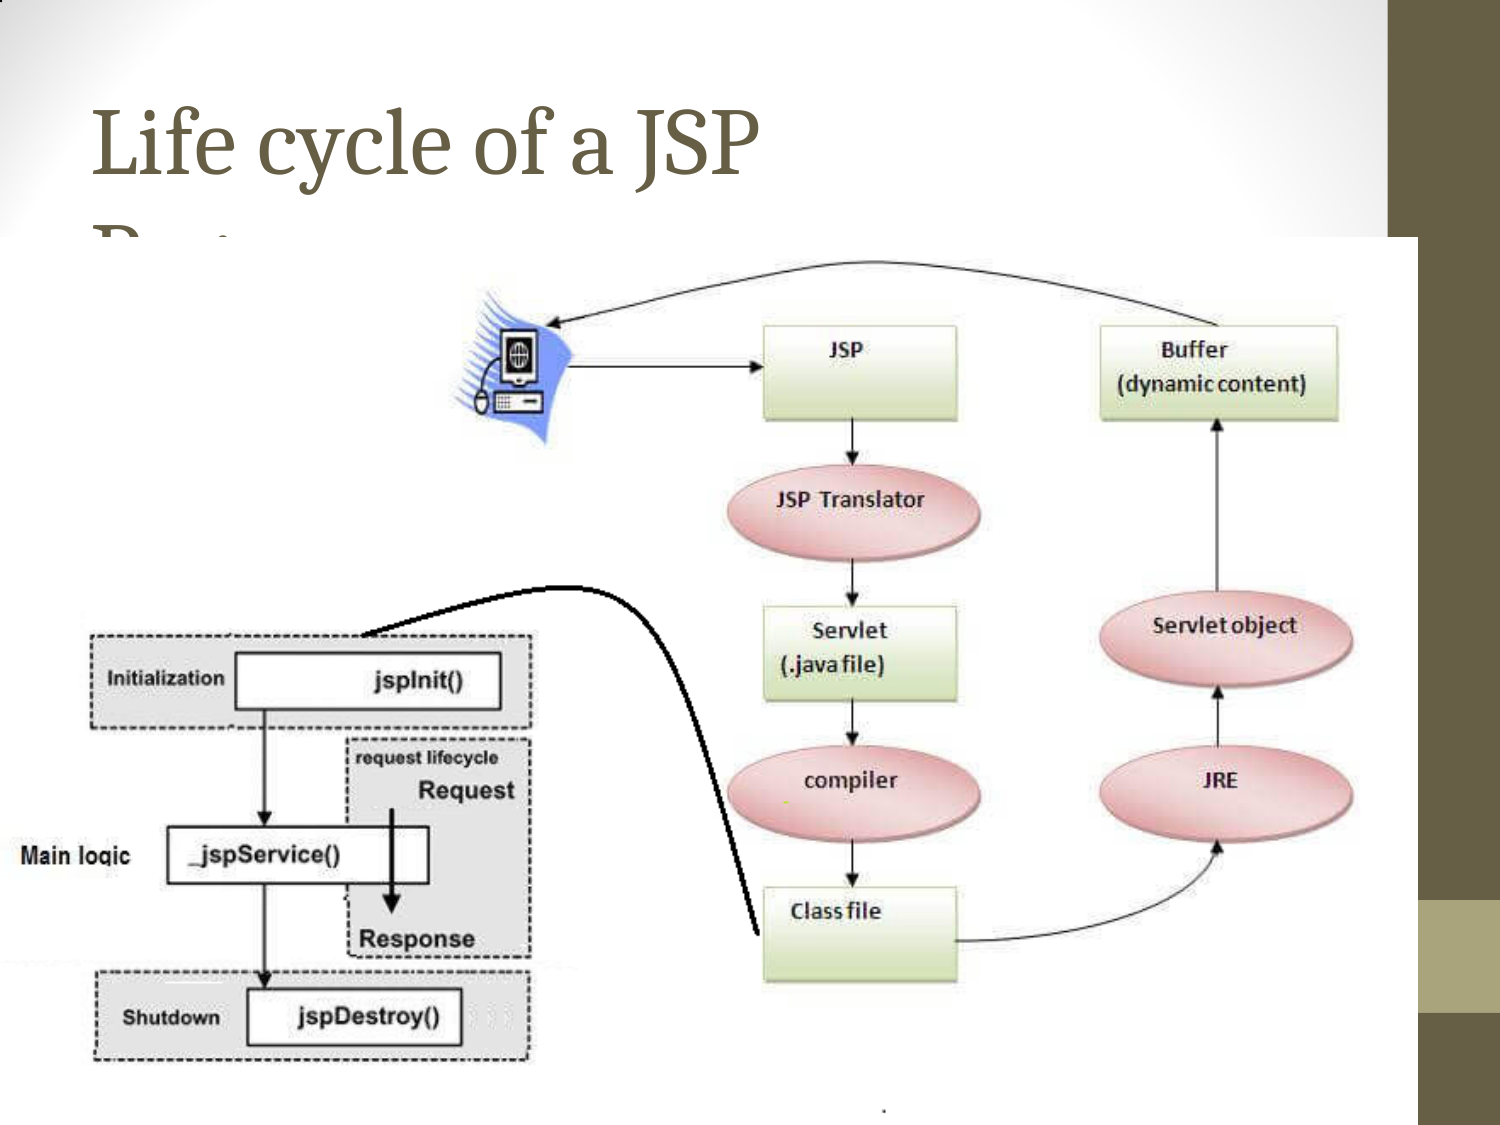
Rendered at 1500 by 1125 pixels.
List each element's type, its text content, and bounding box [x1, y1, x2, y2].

picture [0, 0, 1419, 1125]
title Life cycle of a JSP Page [87, 76, 958, 235]
